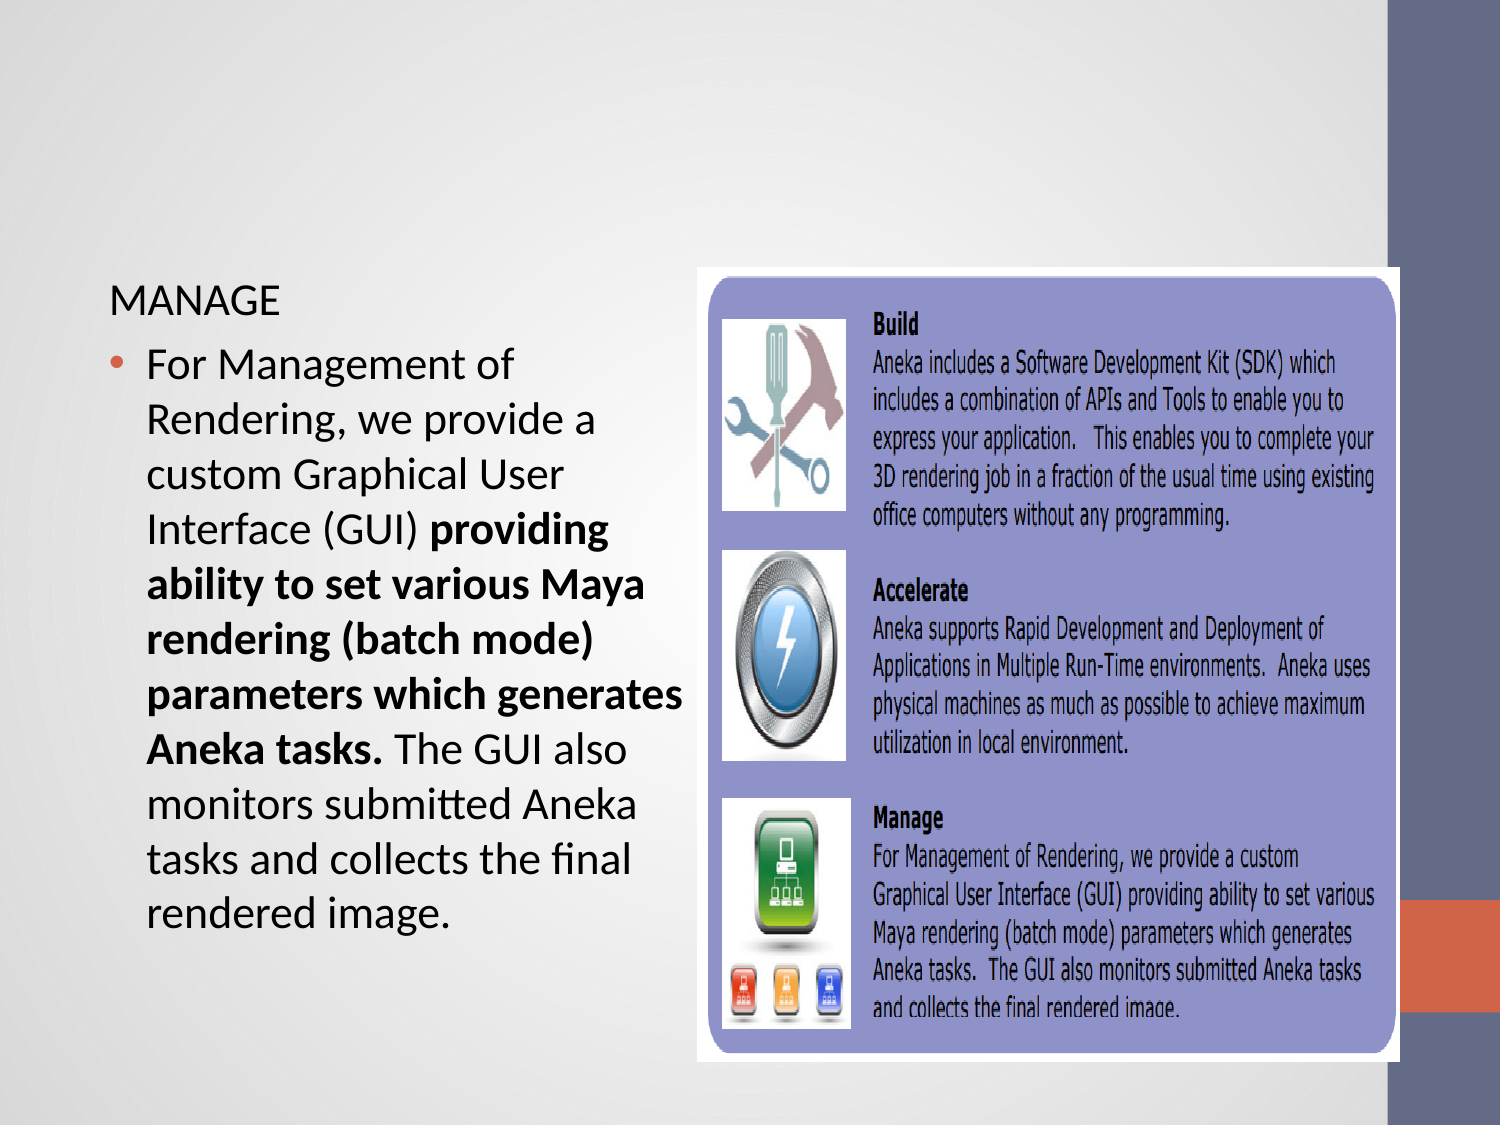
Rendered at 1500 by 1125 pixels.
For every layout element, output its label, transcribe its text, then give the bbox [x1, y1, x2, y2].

list MANAGE For Management of Rendering, we provide a custom Graphical User Interface (GUI) providing ability to set various Maya rendering (batch mode) parameters which generates Aneka tasks. The GUI also monitors submitted Aneka tasks and collects the final rendered image. [75, 262, 703, 1050]
picture [696, 266, 1400, 1063]
